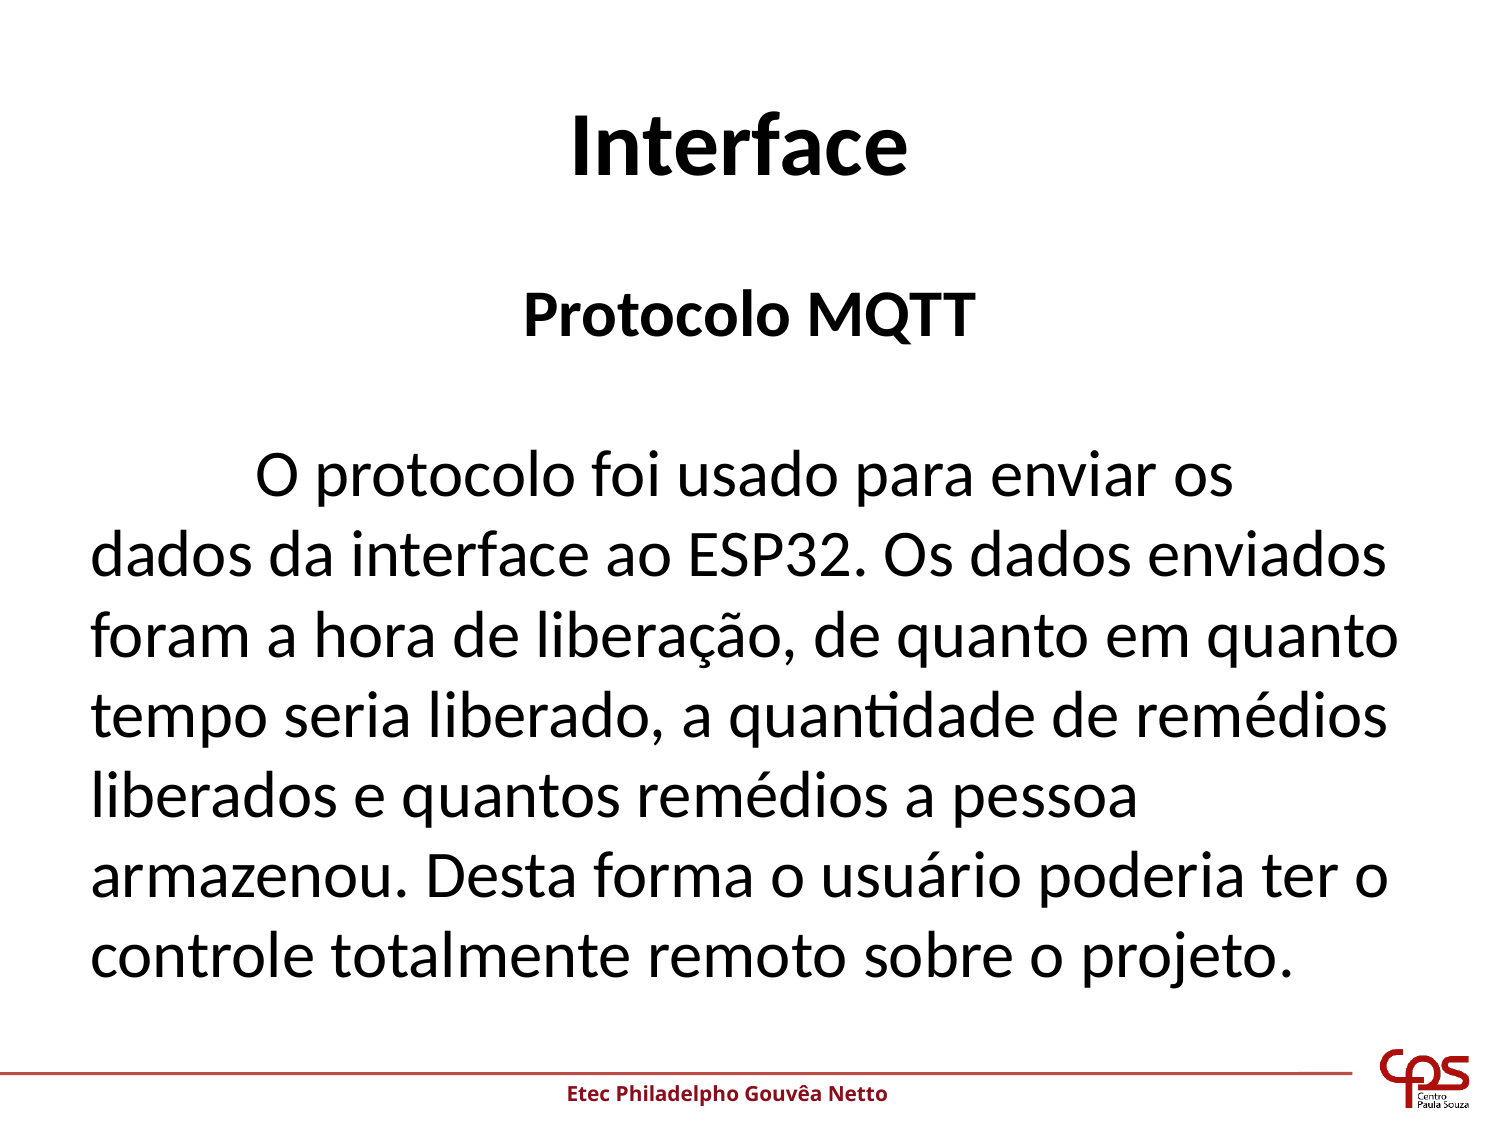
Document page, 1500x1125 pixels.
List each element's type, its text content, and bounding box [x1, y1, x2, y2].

list Protocolo MQTT O protocolo foi usado para enviar os dados da interface ao ESP32. Os dados enviados foram a hora de liberação, de quanto em quanto tempo seria liberado, a quantidade de remédios liberados e quantos remédios a pessoa armazenou. Desta forma o usuário poderia ter o controle totalmente remoto sobre o projeto. [75, 262, 1425, 1005]
picture [1352, 1025, 1475, 1122]
text_box Etec Philadelpho Gouvêa Netto [480, 1082, 975, 1114]
title Interface [75, 45, 1425, 233]
